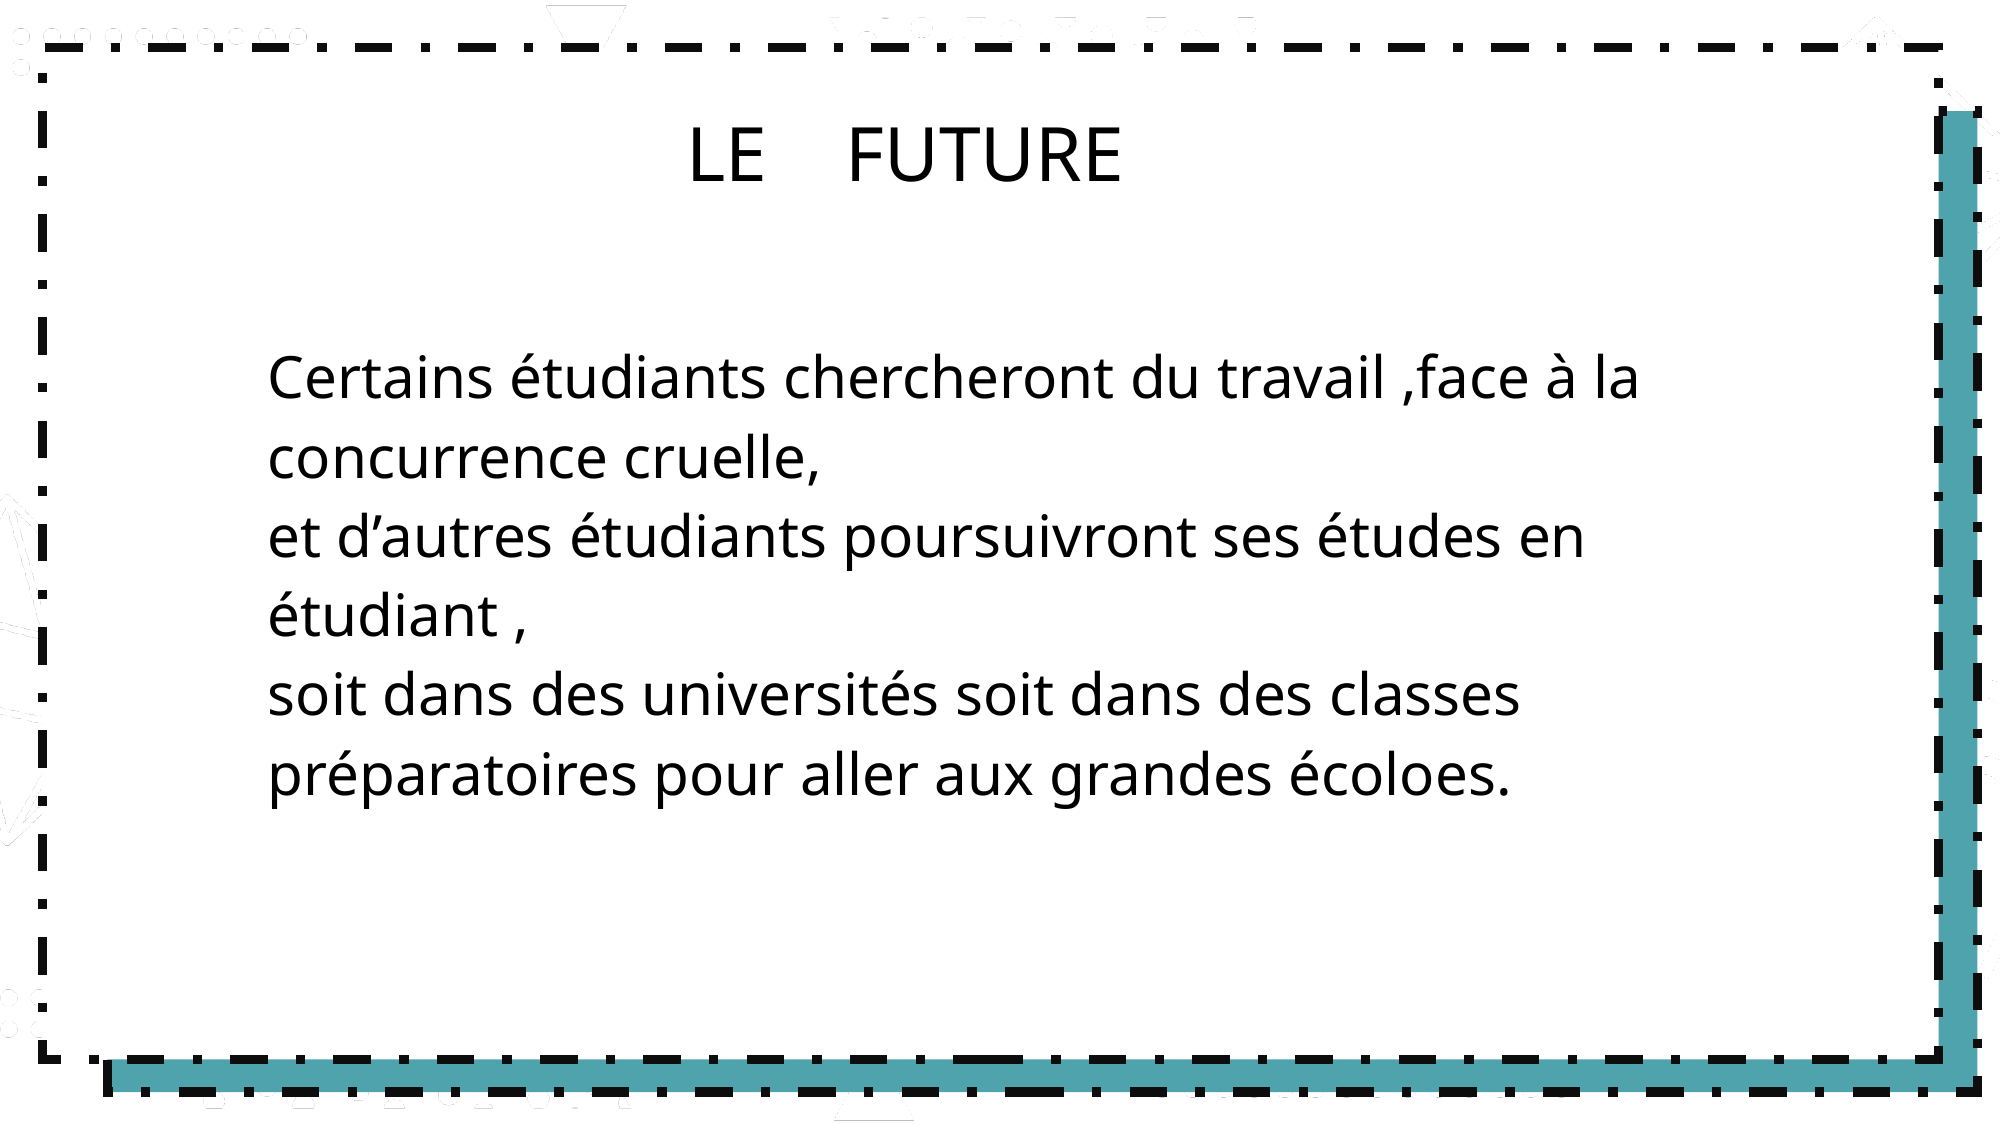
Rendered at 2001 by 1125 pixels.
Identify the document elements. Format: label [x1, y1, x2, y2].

text_box [0, 0, 2000, 1125]
text_box [168, 768, 551, 876]
text_box [588, 773, 970, 876]
text_box [1440, 768, 1822, 876]
text_box [1020, 768, 1402, 876]
